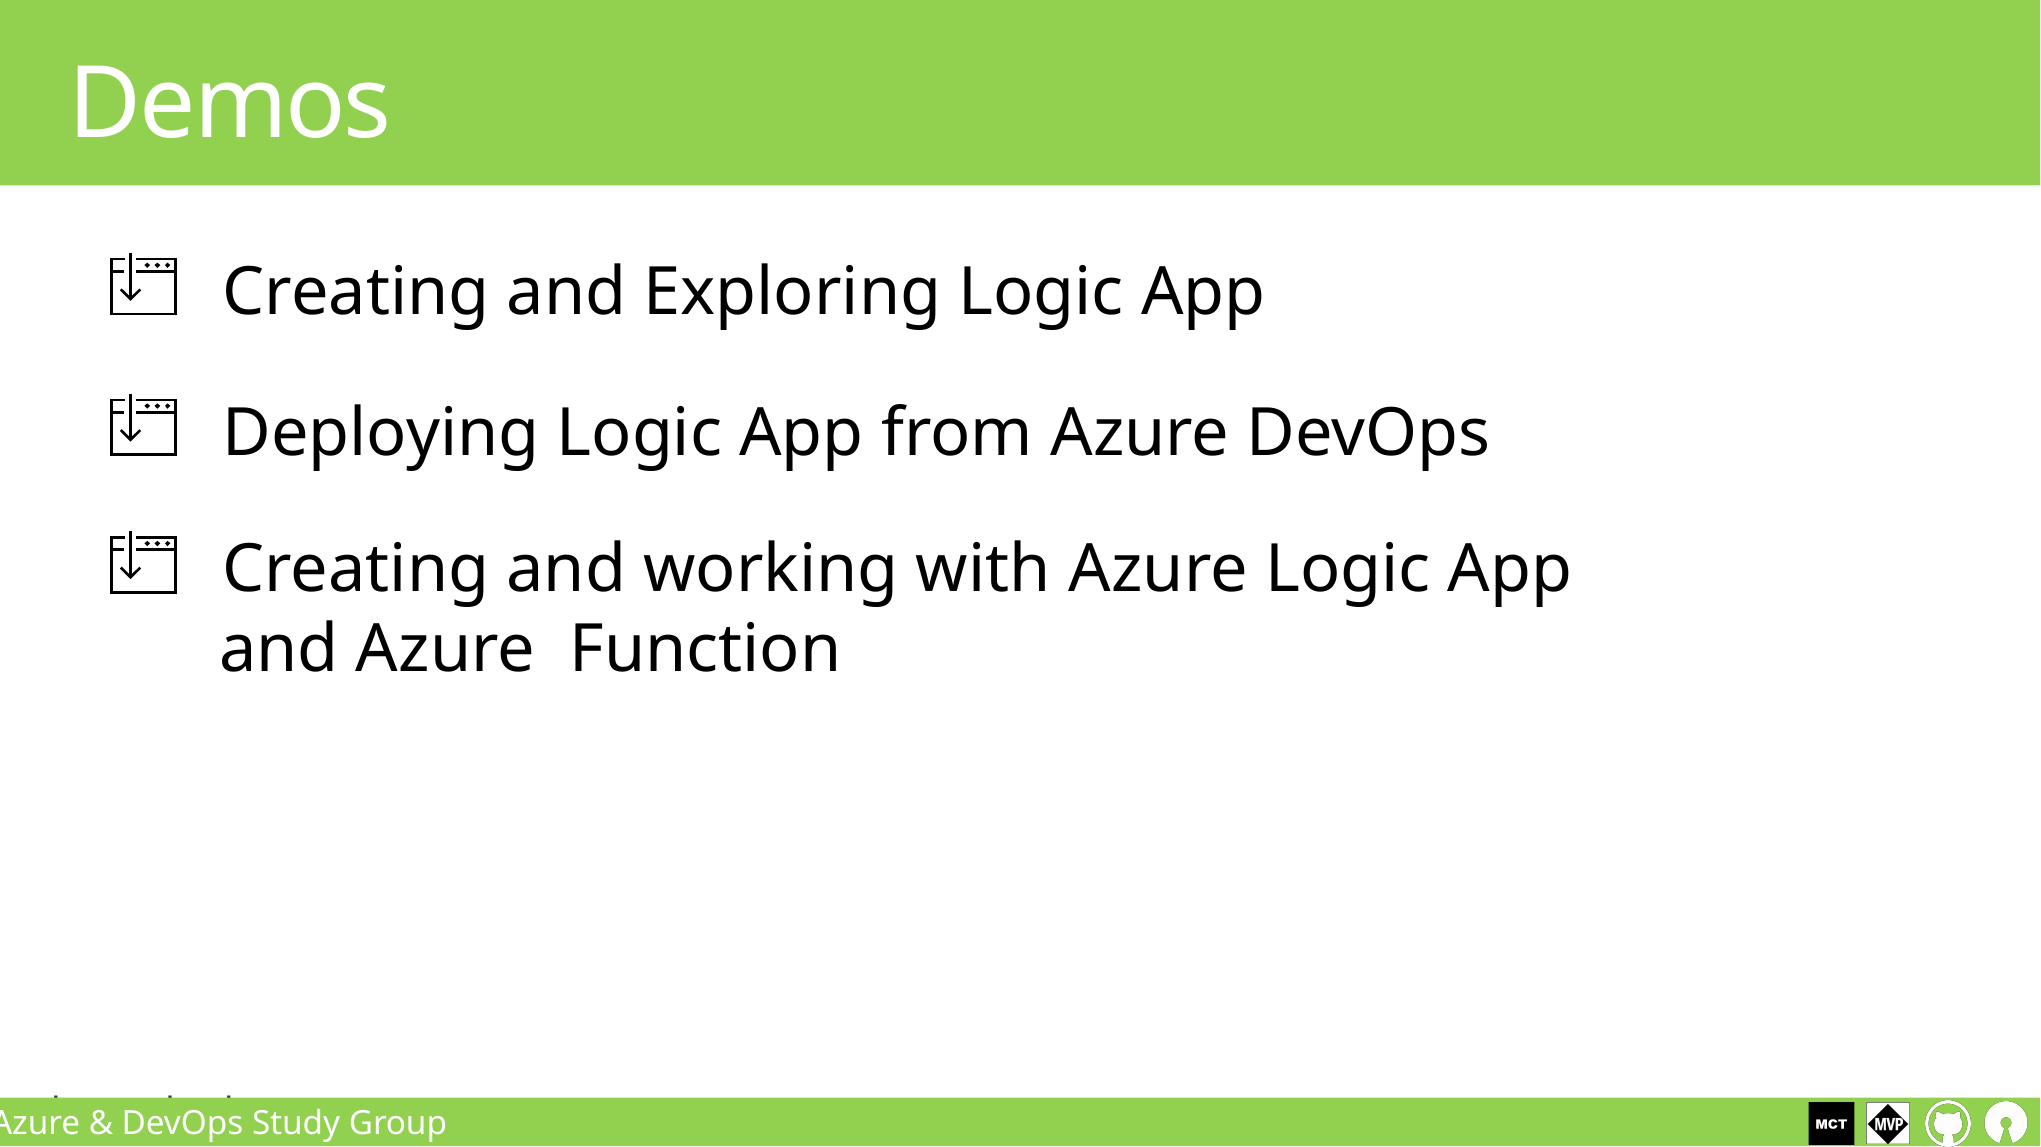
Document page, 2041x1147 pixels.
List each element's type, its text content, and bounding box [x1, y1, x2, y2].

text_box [111, 388, 1783, 470]
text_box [111, 524, 1671, 687]
text_box Demos [45, 36, 1996, 187]
picture [1866, 1102, 1910, 1144]
picture [1925, 1100, 1971, 1147]
picture [1982, 1098, 2030, 1146]
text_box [111, 247, 1533, 329]
